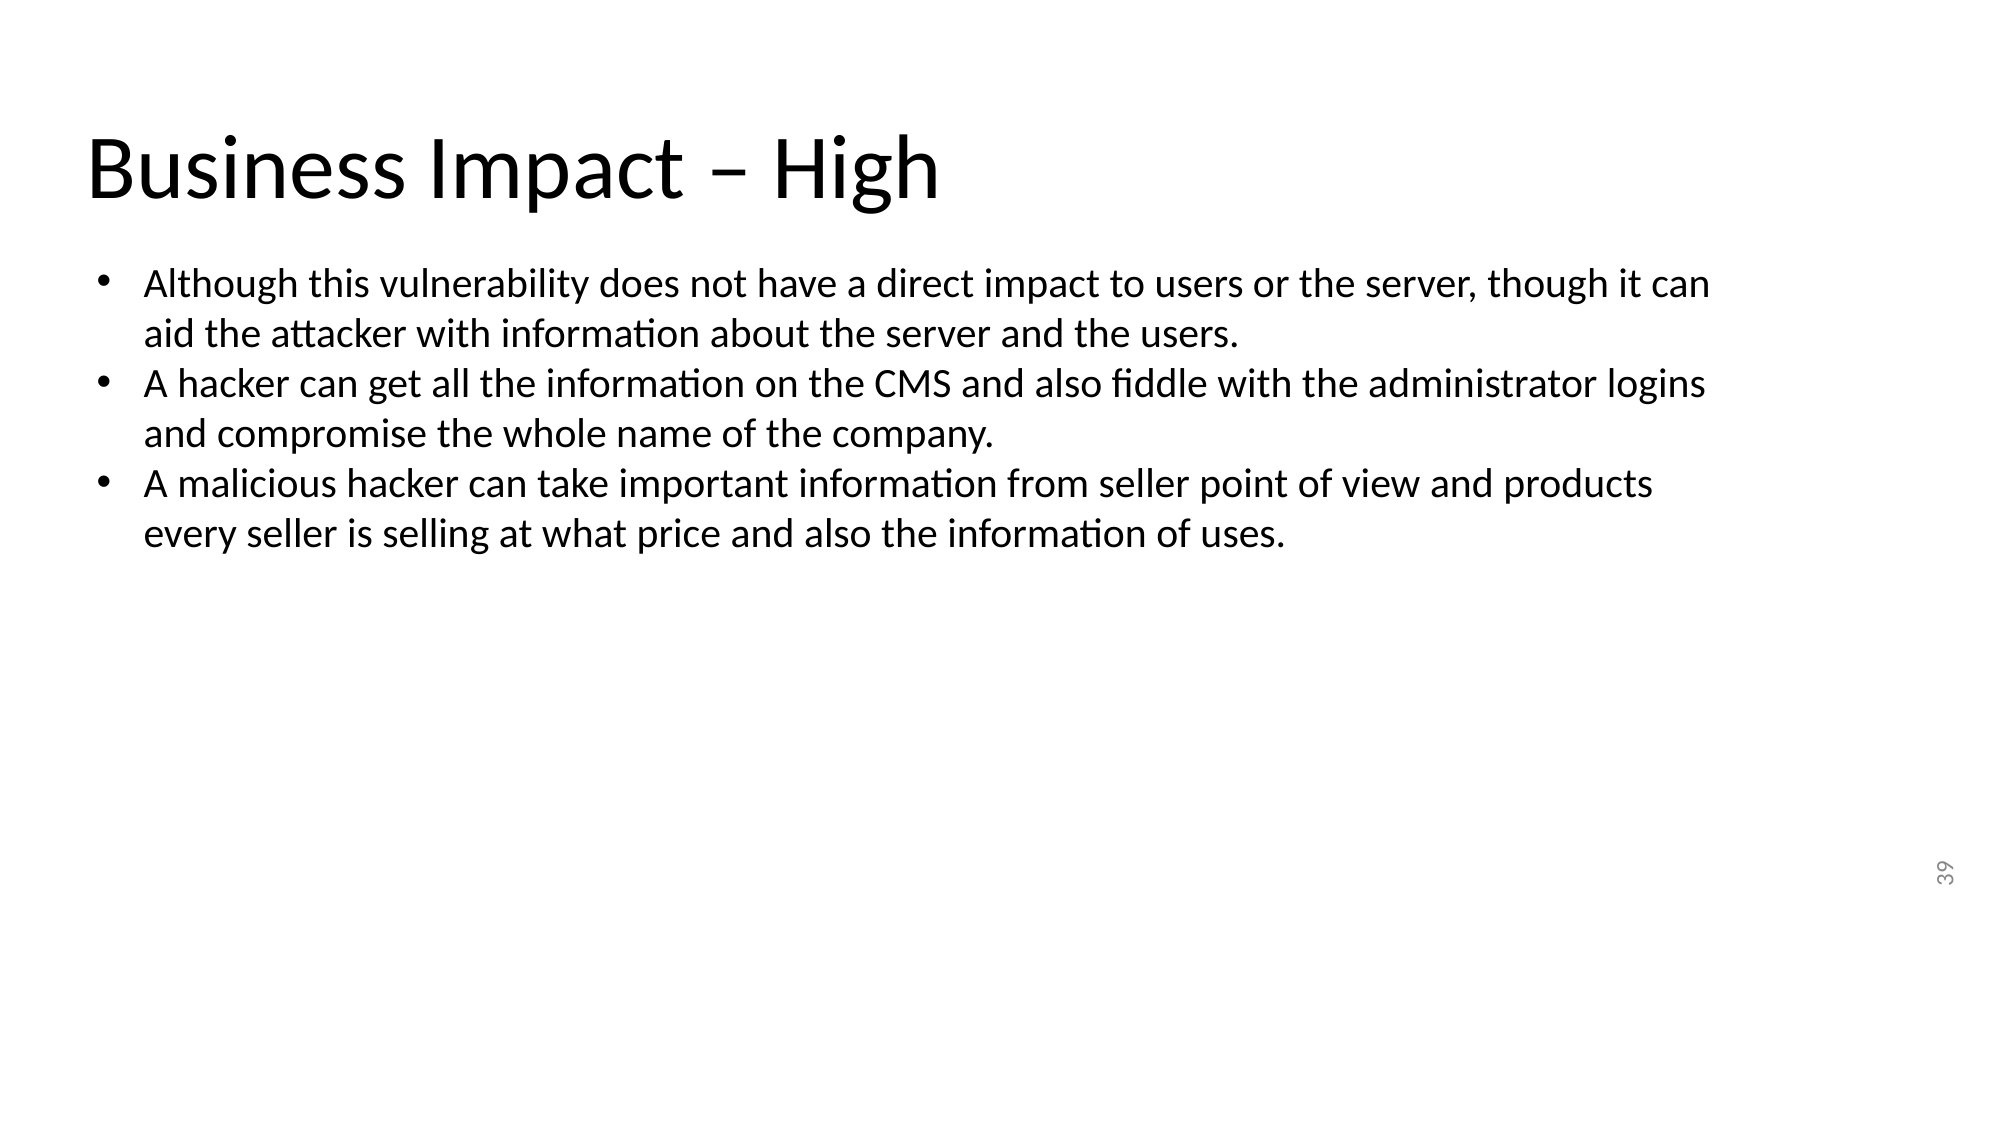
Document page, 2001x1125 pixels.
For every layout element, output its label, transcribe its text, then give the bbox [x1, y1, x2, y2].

title Business Impact – High [71, 90, 1380, 247]
slide_number 39 [1906, 846, 1981, 1062]
text_box Although this vulnerability does not have a direct impact to users or the server, though it can aid the attacker with information about the server and the users. A hacker can get all the information on the CMS and also fiddle with the administrator logins and compromise the whole name of the company. A malicious hacker can take important information from seller point of view and products every seller is selling at what price and also the information of uses. [89, 248, 1744, 563]
